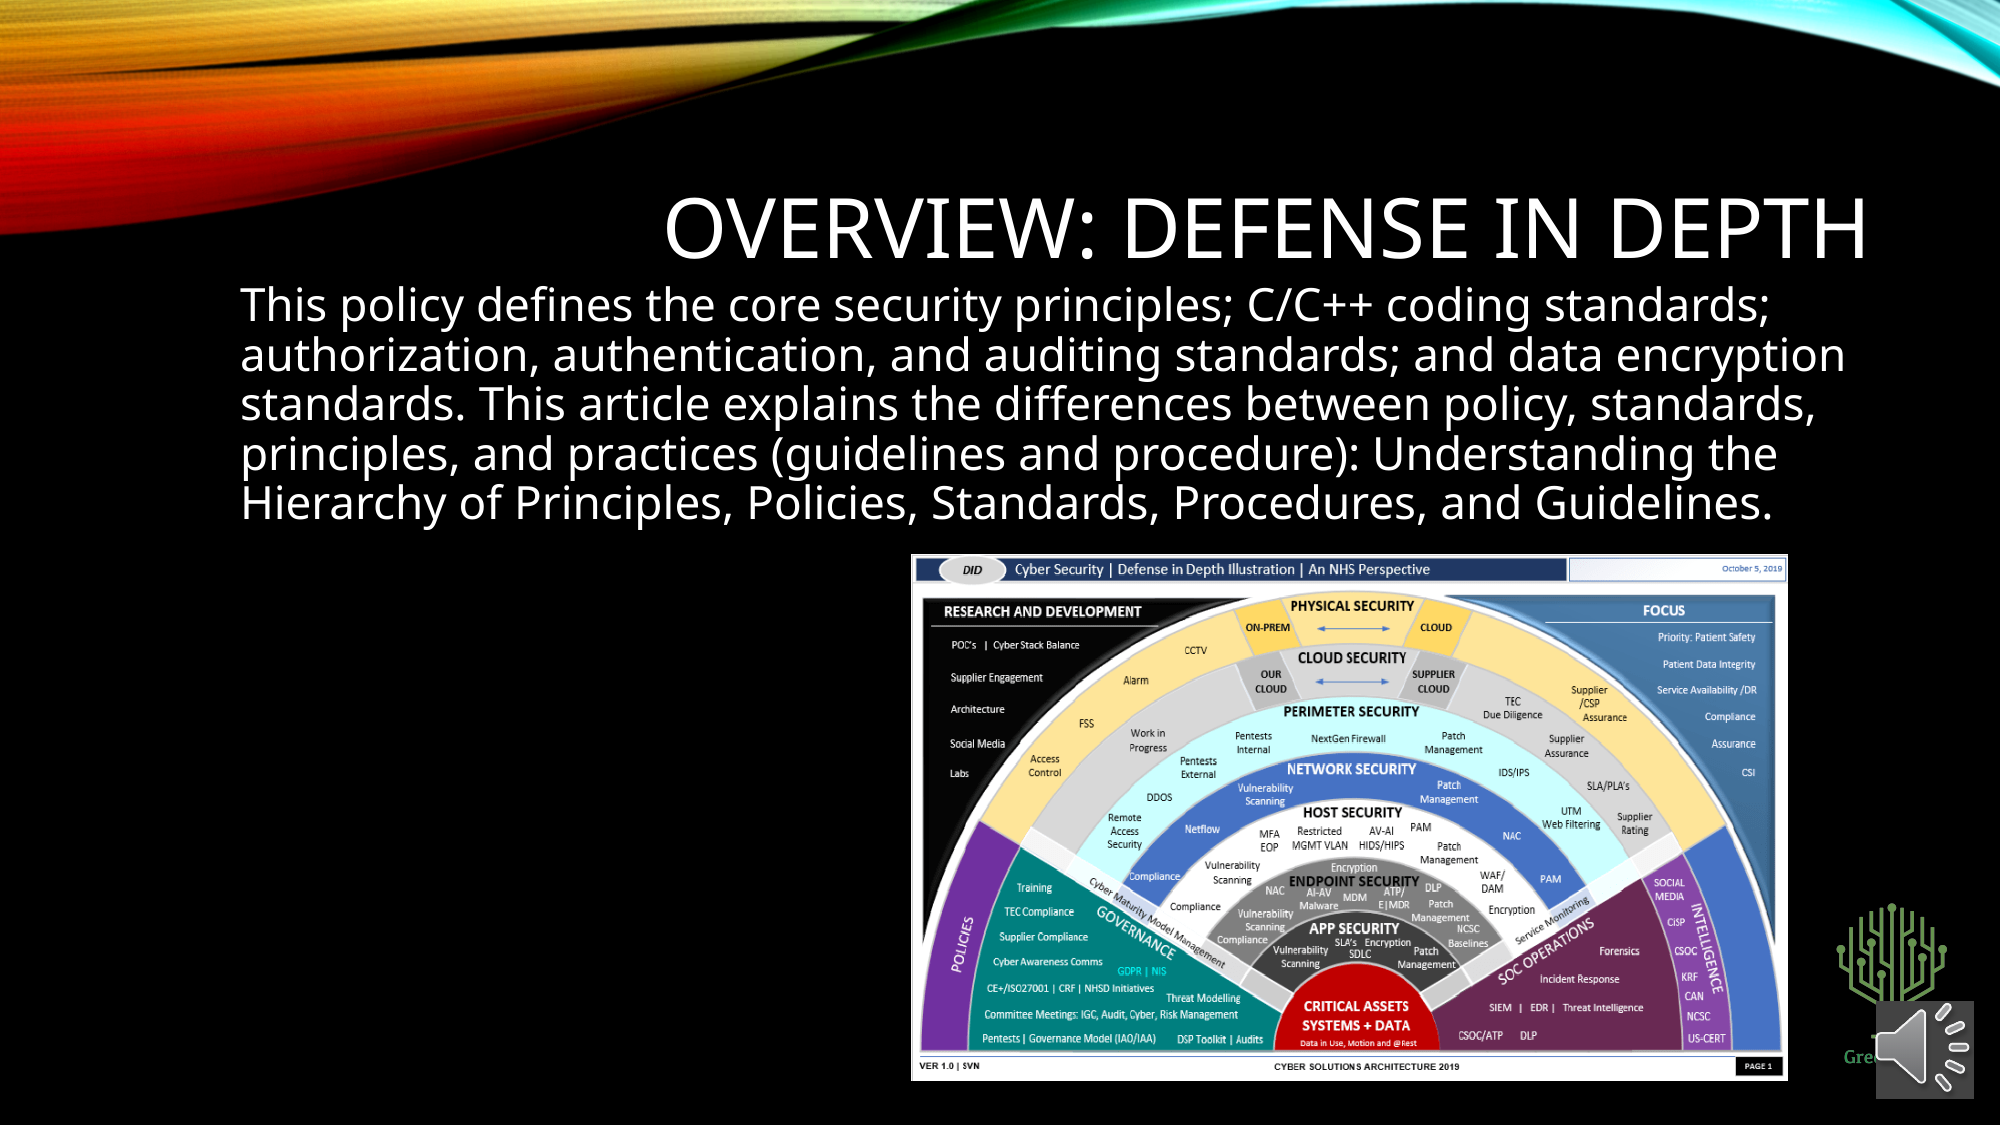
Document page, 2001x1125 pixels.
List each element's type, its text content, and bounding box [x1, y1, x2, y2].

list This policy defines the core security principles; C/C++ coding standards; authorization, authentication, and auditing standards; and data encryption standards. This article explains the differences between policy, standards, principles, and practices (guidelines and procedure): Understanding the Hierarchy of Principles, Policies, Standards, Procedures, and Guidelines. [112, 274, 1888, 1021]
picture [911, 554, 1788, 1082]
picture [0, 0, 2000, 237]
title OVERVIEW: DEFENSE IN DEPTH [474, 125, 1888, 274]
picture [1817, 892, 1976, 1101]
